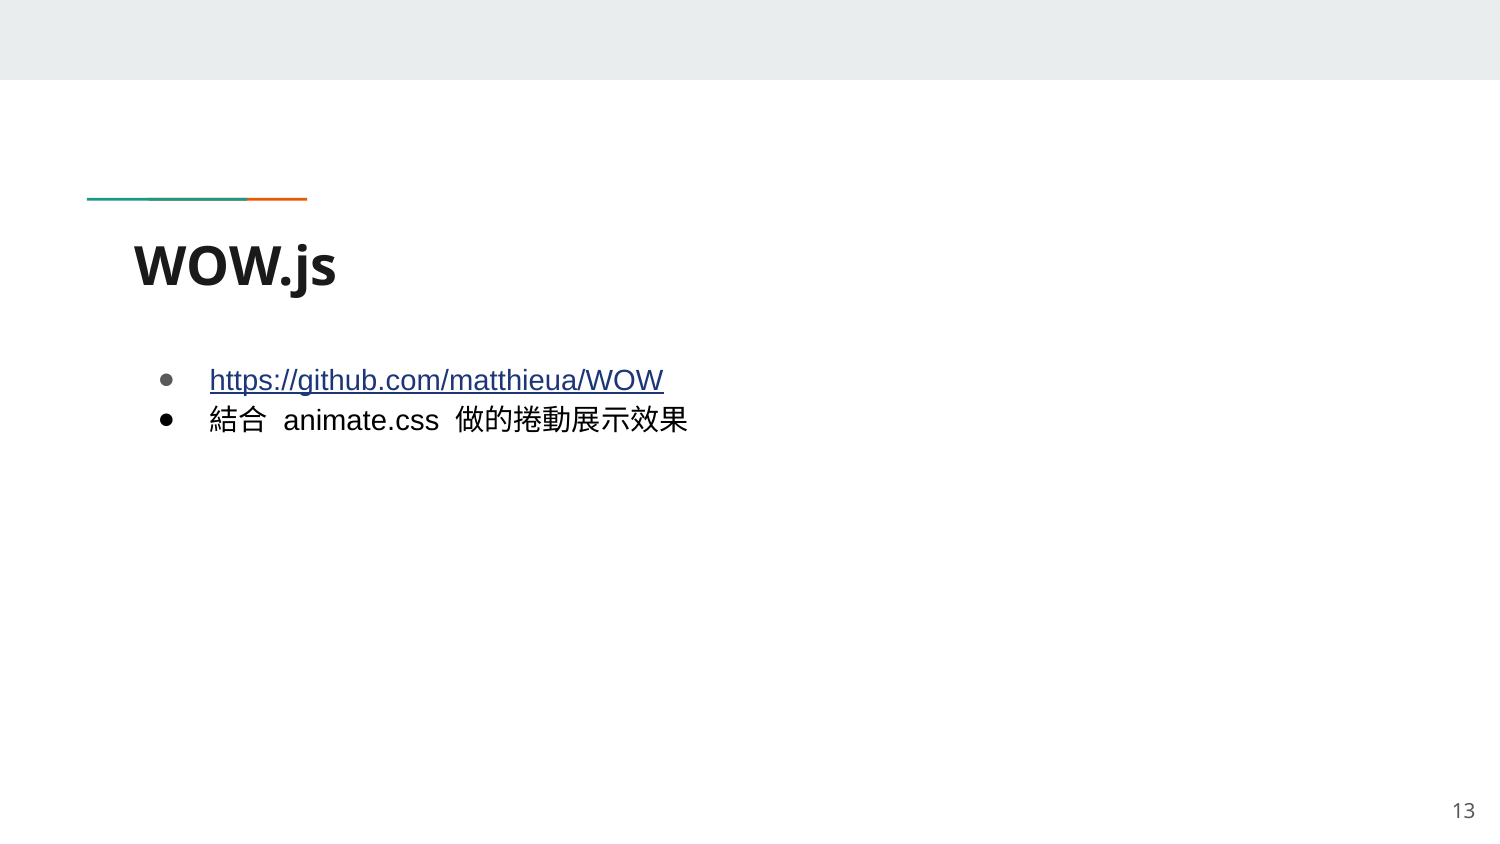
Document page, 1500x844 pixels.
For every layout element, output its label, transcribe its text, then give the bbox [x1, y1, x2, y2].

list https://github.com/matthieua/WOW 結合 animate.css 做的捲動展示效果 [119, 341, 1381, 712]
slide_number ‹#› [1400, 779, 1491, 844]
title WOW.js [119, 216, 1381, 305]
